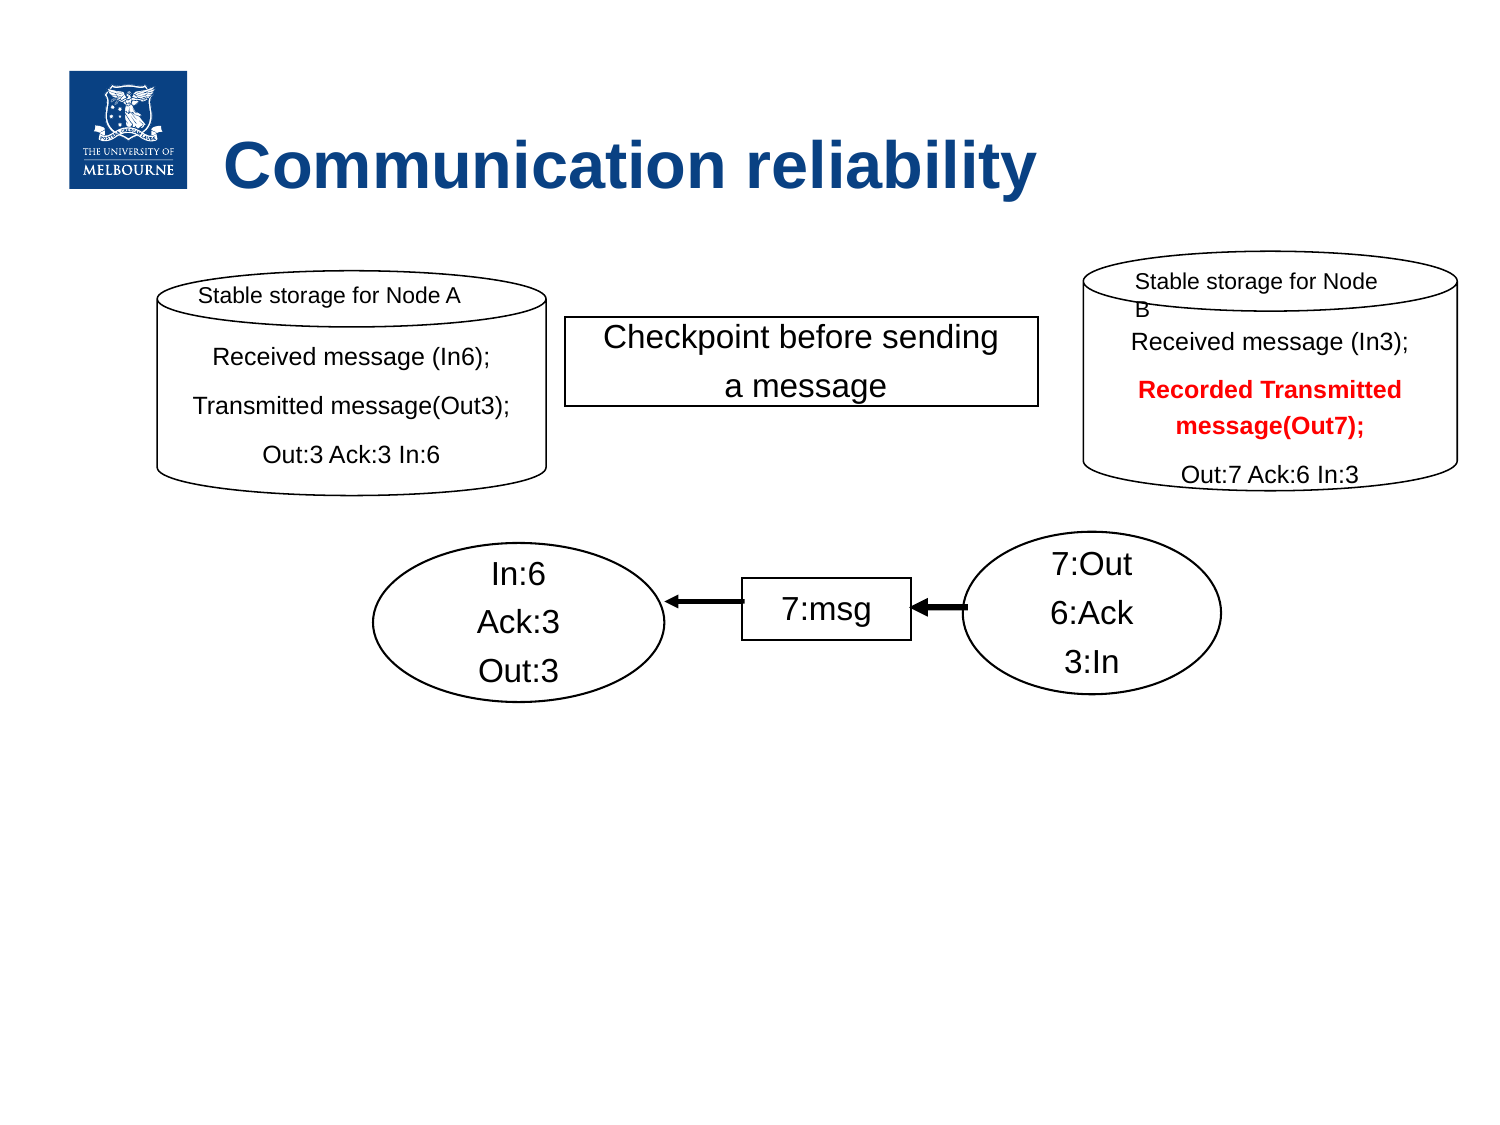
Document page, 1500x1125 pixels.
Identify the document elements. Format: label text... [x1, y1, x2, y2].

title Communication reliability [208, 64, 1443, 211]
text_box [157, 251, 1458, 703]
